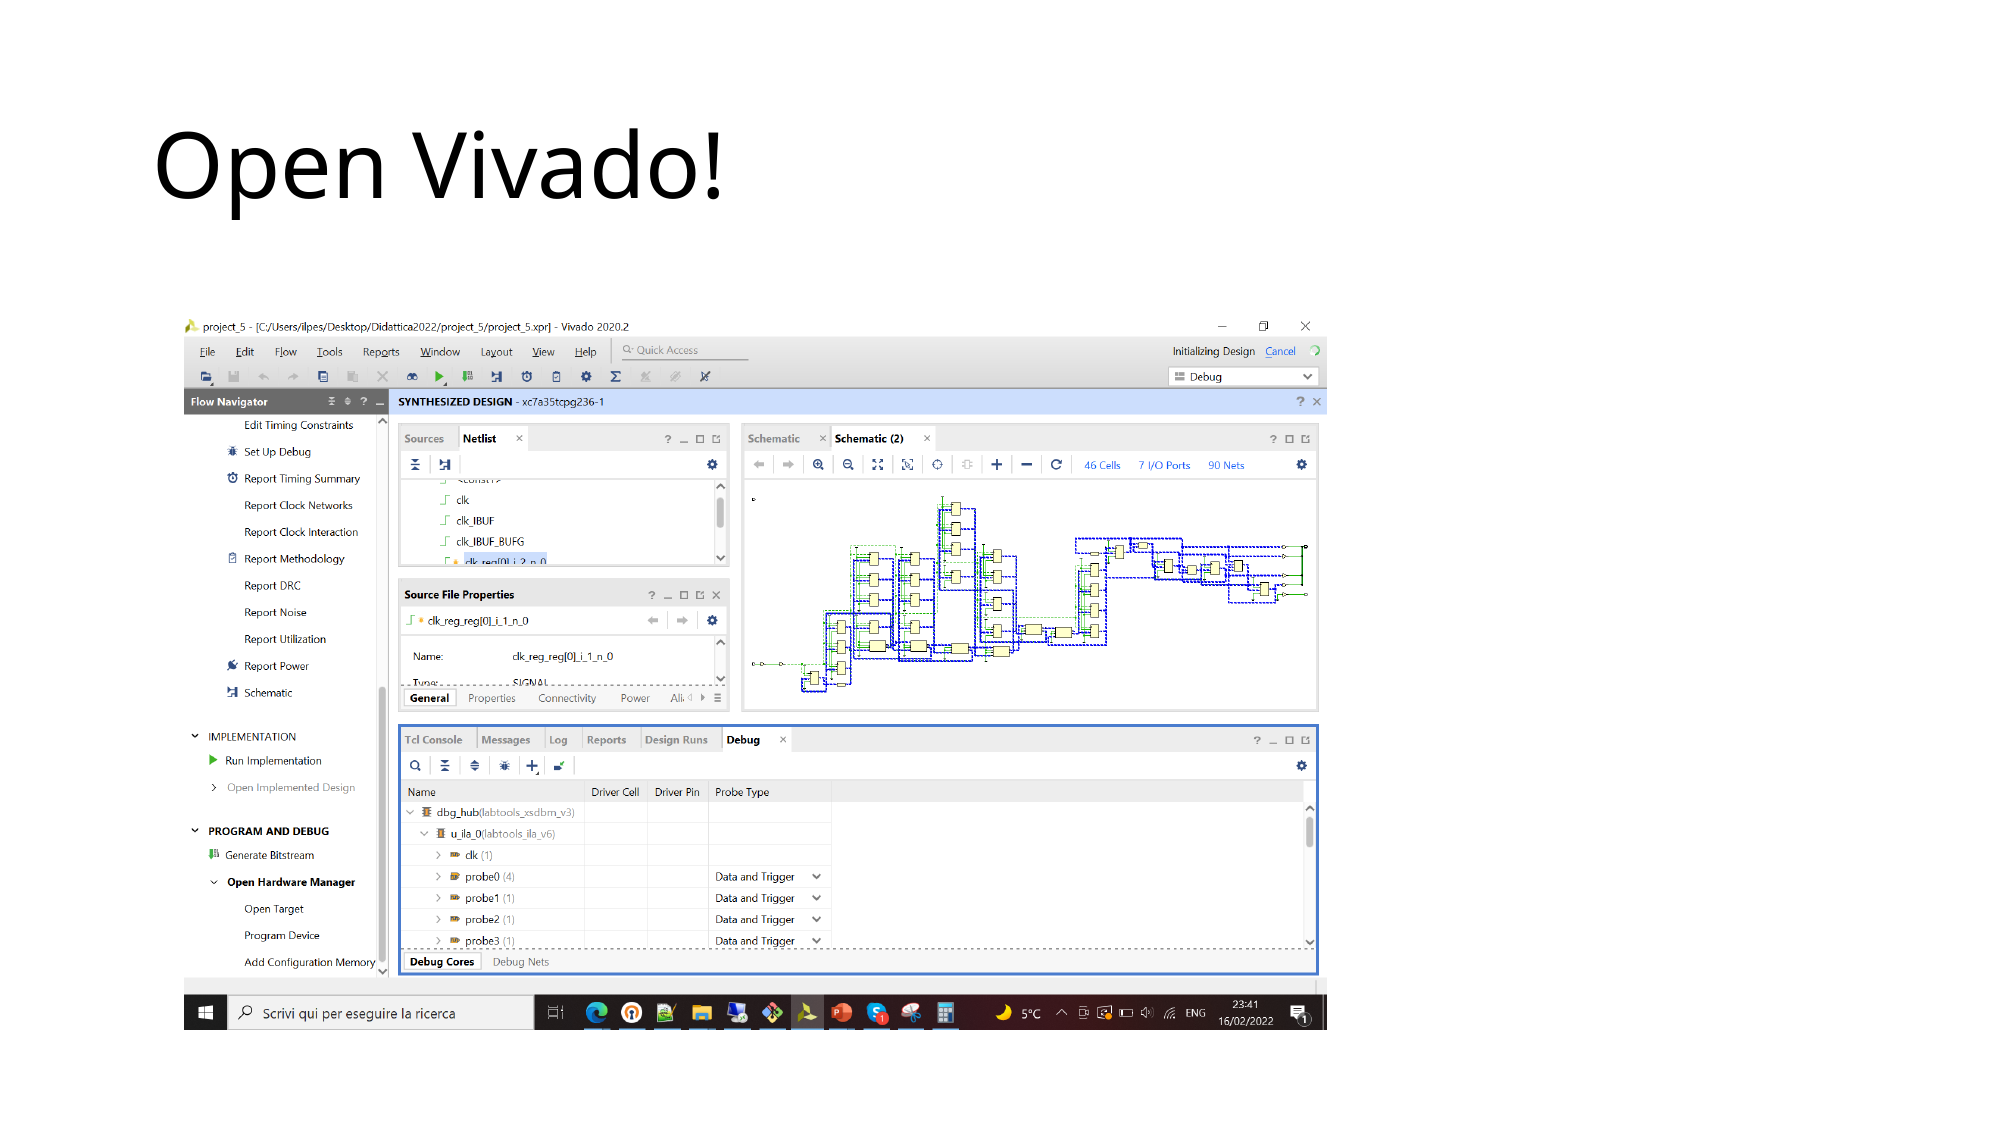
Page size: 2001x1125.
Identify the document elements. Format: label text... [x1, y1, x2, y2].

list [184, 316, 1327, 1030]
title Open Vivado! [137, 59, 1863, 278]
